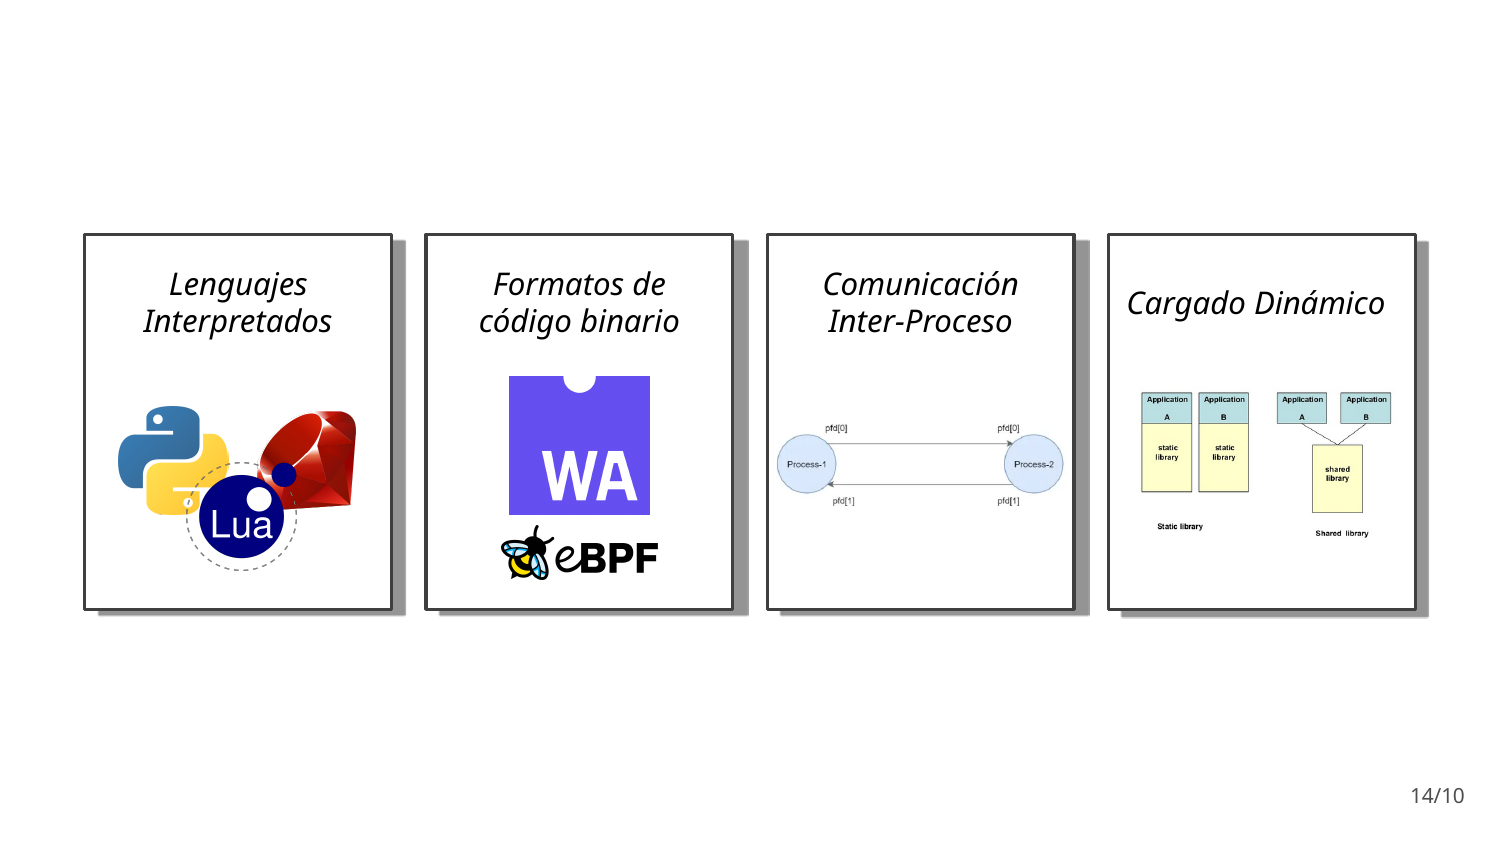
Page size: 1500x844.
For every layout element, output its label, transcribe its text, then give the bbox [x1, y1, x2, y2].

picture [1124, 381, 1399, 540]
text_box [767, 234, 1075, 610]
text_box Lenguajes Interpretados [100, 248, 377, 354]
picture [772, 391, 1069, 540]
text_box Cargado Dinámico [1108, 267, 1404, 336]
text_box Formatos de código binario [441, 248, 718, 354]
text_box [425, 234, 733, 610]
text_box [84, 234, 392, 610]
slide_number ‹#›/10 [1389, 764, 1480, 830]
text_box [1108, 234, 1416, 610]
picture [117, 406, 356, 571]
picture [501, 525, 658, 580]
picture [509, 376, 650, 516]
text_box Comunicación Inter-Proceso [782, 248, 1059, 354]
